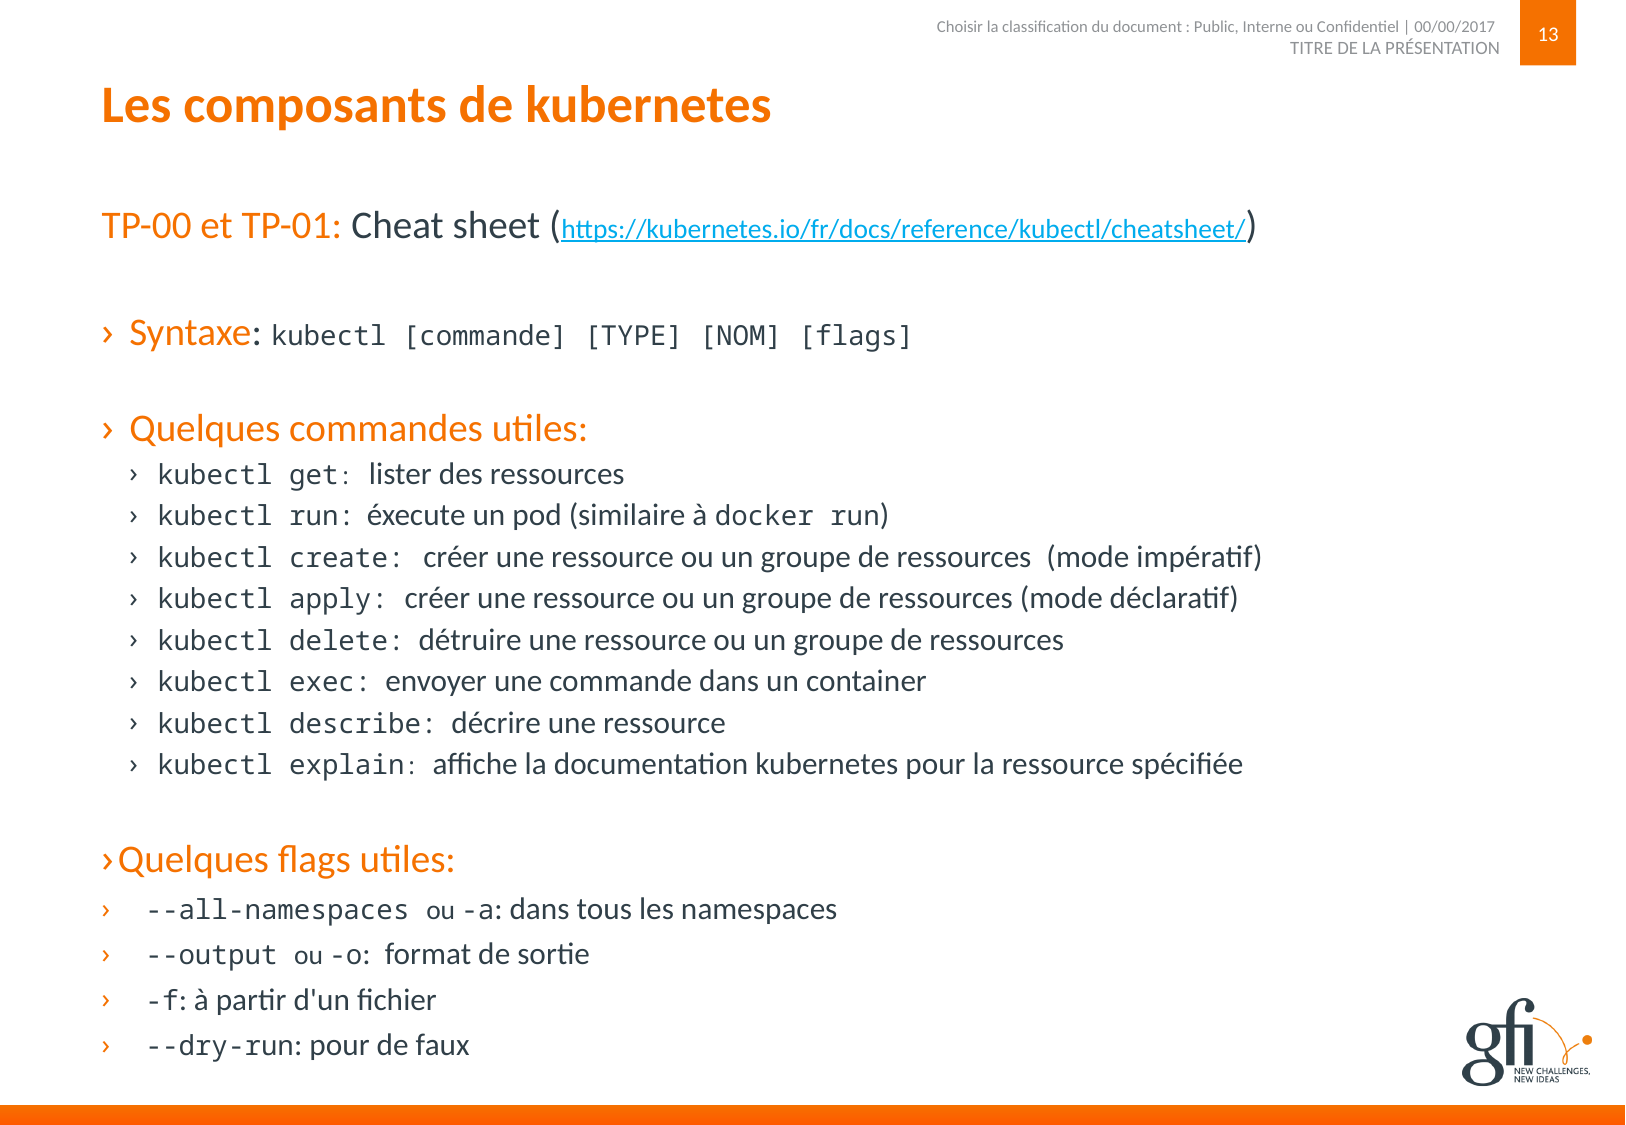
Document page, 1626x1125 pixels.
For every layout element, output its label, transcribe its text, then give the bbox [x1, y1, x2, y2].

list TP-00 et TP-01: Cheat sheet (https://kubernetes.io/fr/docs/reference/kubectl/cheatsheet/) Syntaxe: kubectl [commande] [TYPE] [NOM] [flags] Quelques commandes utiles: kubectl get: lister des ressources kubectl run: éxecute un pod (similaire à docker run) kubectl create: créer une ressource ou un groupe de ressources (mode impératif) kubectl apply: créer une ressource ou un groupe de ressources (mode déclaratif) kubectl delete: détruire une ressource ou un groupe de ressources kubectl exec: envoyer une commande dans un container kubectl describe: décrire une ressource kubectl explain: affiche la documentation kubernetes pour la ressource spécifiée Quelques flags utiles: --all-namespaces ou -a: dans tous les namespaces --output ou -o: format de sortie -f: à partir d'un fichier --dry-run: pour de faux [101, 204, 1515, 1063]
picture [1462, 998, 1592, 1090]
slide_number 13 [1520, 0, 1577, 66]
footer TITRE DE LA PRÉSENTATION [557, 16, 1515, 67]
title Les composants de kubernetes [101, 68, 1515, 182]
